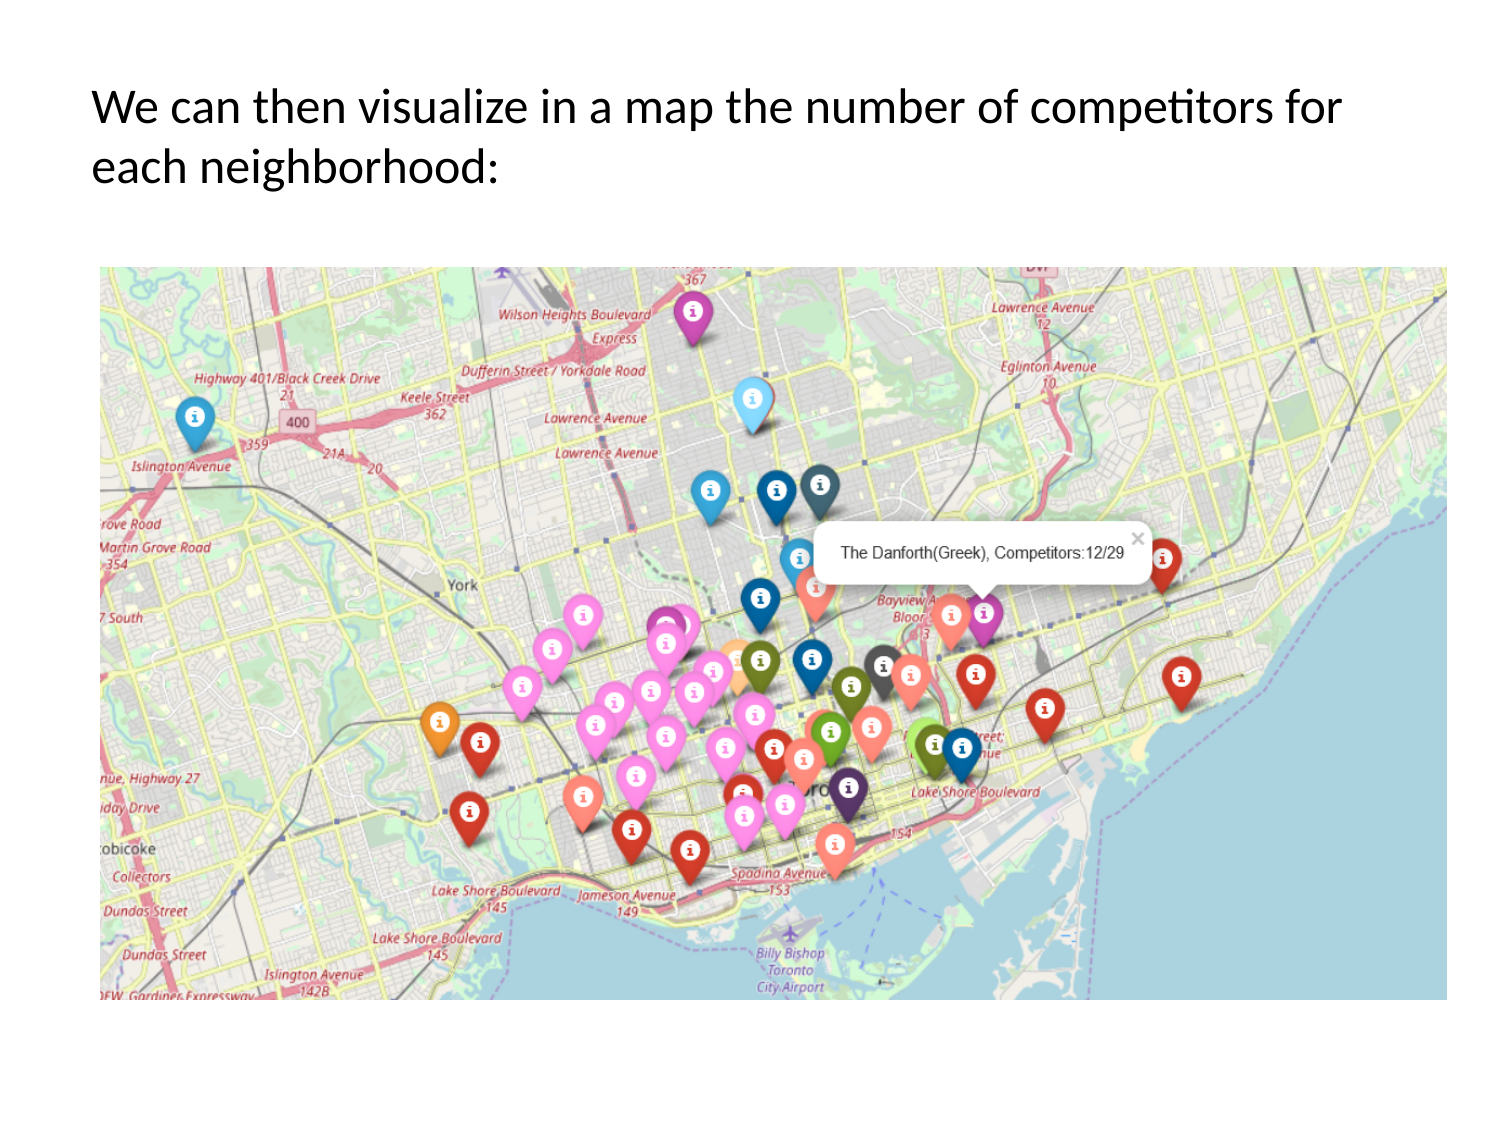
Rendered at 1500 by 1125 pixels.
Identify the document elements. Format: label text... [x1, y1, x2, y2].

picture [100, 266, 1448, 1000]
text_box We can then visualize in a map the number of competitors for each neighborhood: [76, 66, 1436, 202]
